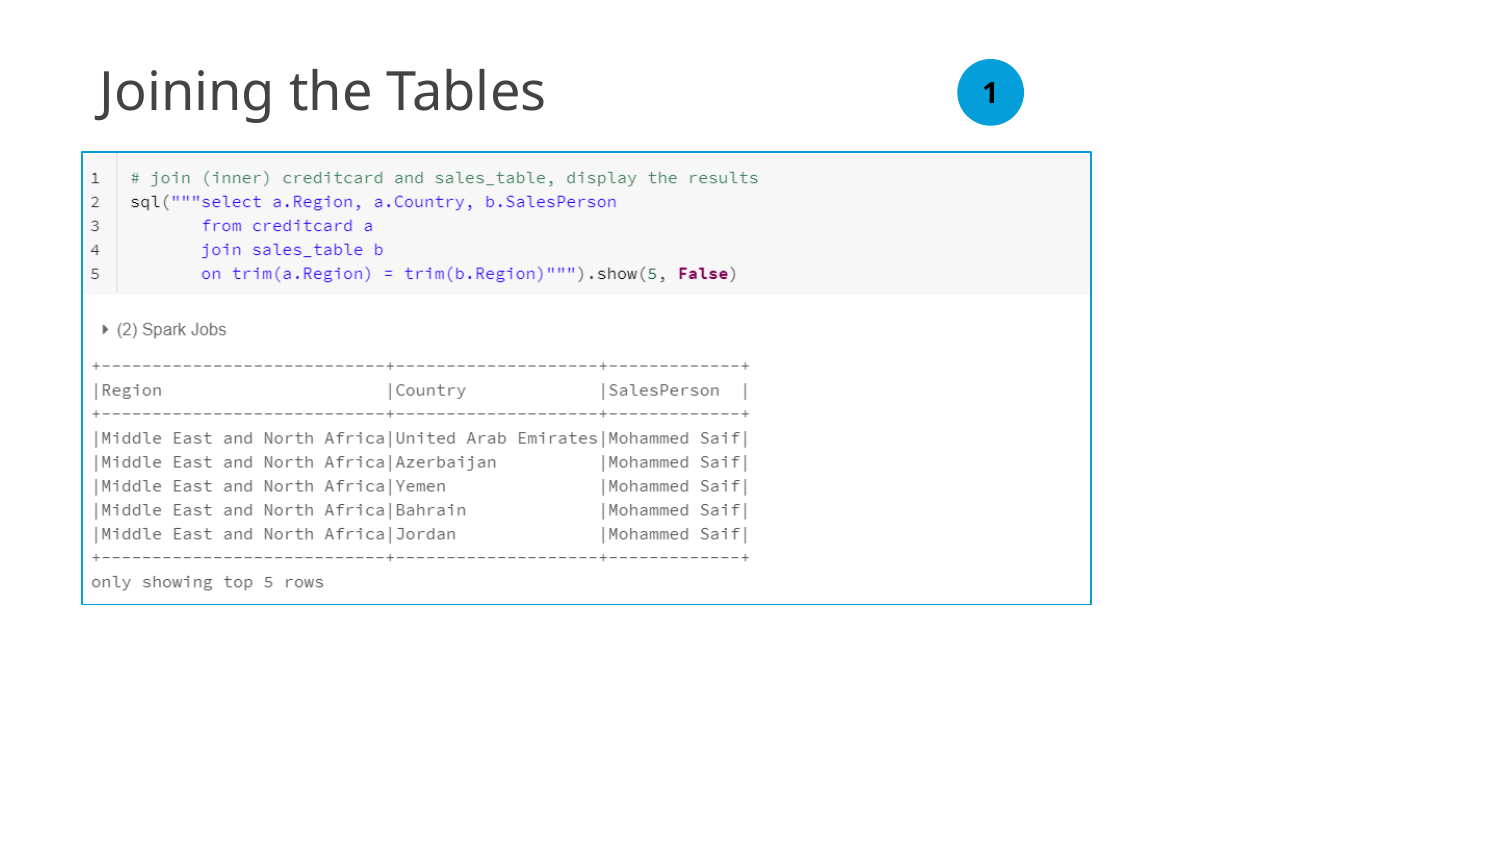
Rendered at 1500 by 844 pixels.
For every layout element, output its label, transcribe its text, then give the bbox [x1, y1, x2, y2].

picture [84, 154, 1089, 603]
text_box 1 [957, 58, 1025, 126]
text_box Joining the Tables [84, 58, 949, 118]
